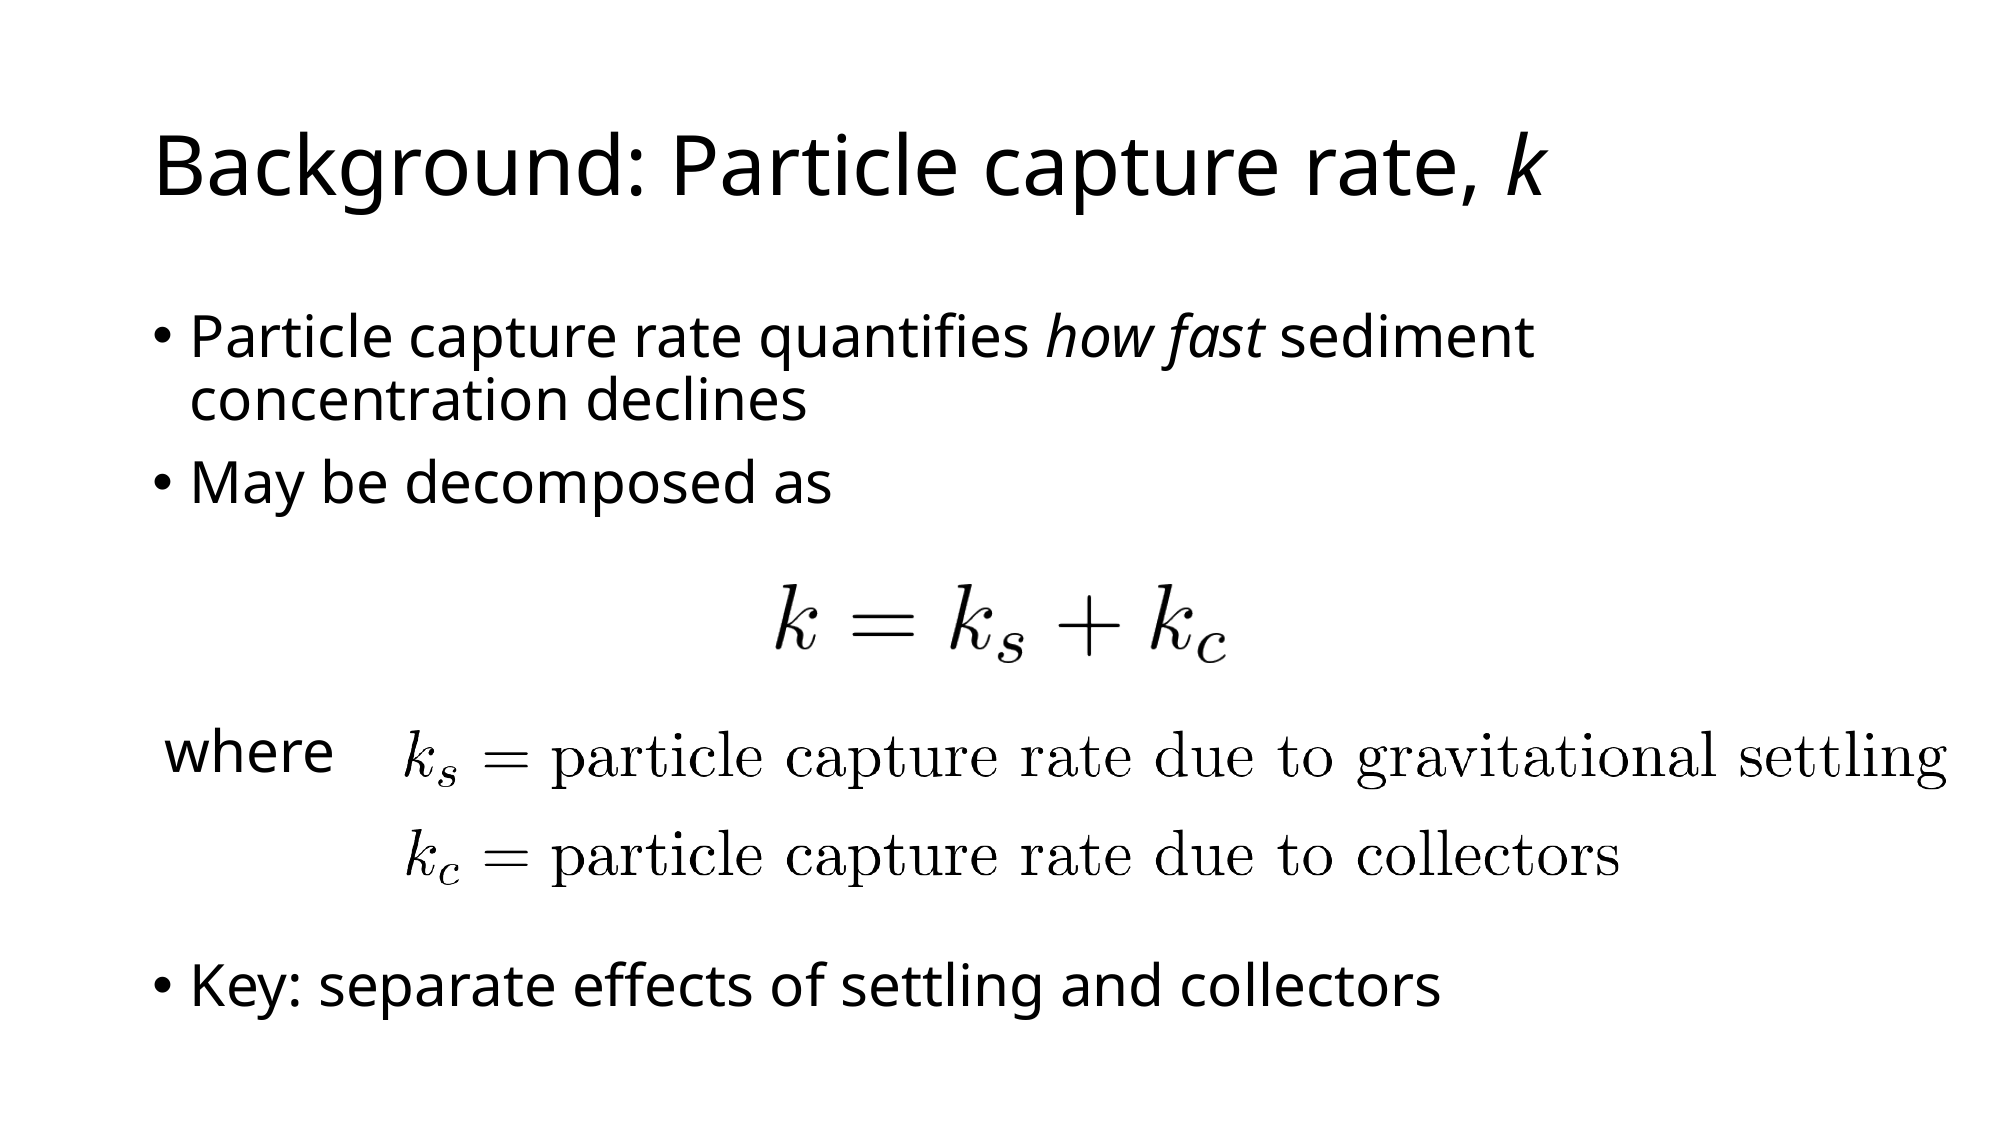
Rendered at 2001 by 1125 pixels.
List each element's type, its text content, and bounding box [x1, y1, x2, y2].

text_box where [149, 706, 413, 792]
title Background: Particle capture rate, k [137, 59, 1863, 278]
picture [775, 584, 1226, 663]
picture [404, 730, 1947, 887]
list Particle capture rate quantifies how fast sediment concentration declines May be decomposed as Key: separate effects of settling and collectors [137, 299, 1863, 1082]
